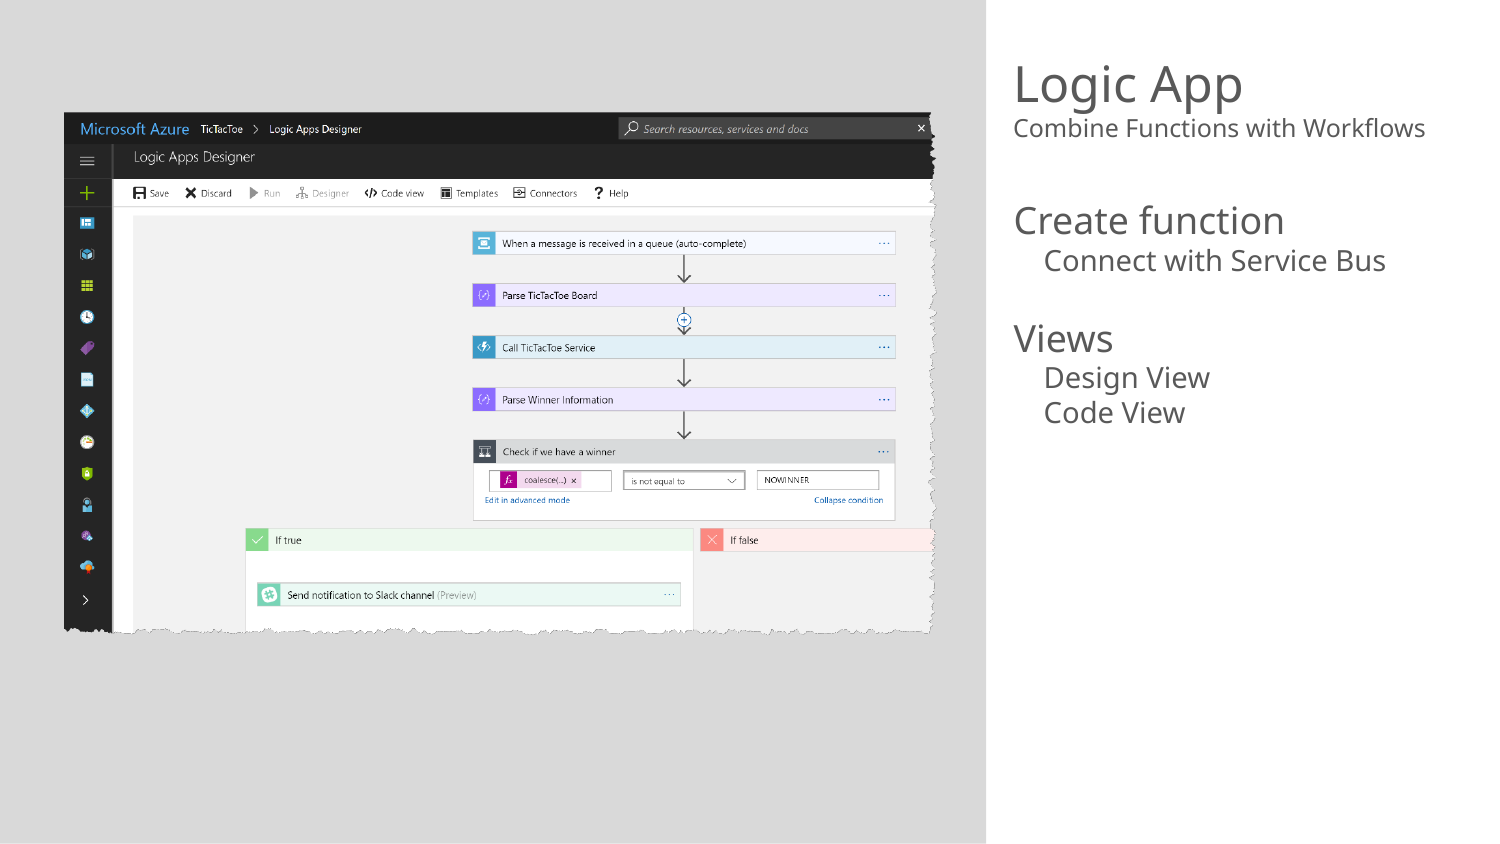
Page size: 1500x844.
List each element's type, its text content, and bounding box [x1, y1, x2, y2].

list Create function Connect with Service Bus Views Design View Code View [1013, 197, 1459, 804]
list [64, 112, 939, 638]
list Combine Functions with Workflows [1013, 112, 1459, 176]
title Logic App [1013, 30, 1459, 112]
